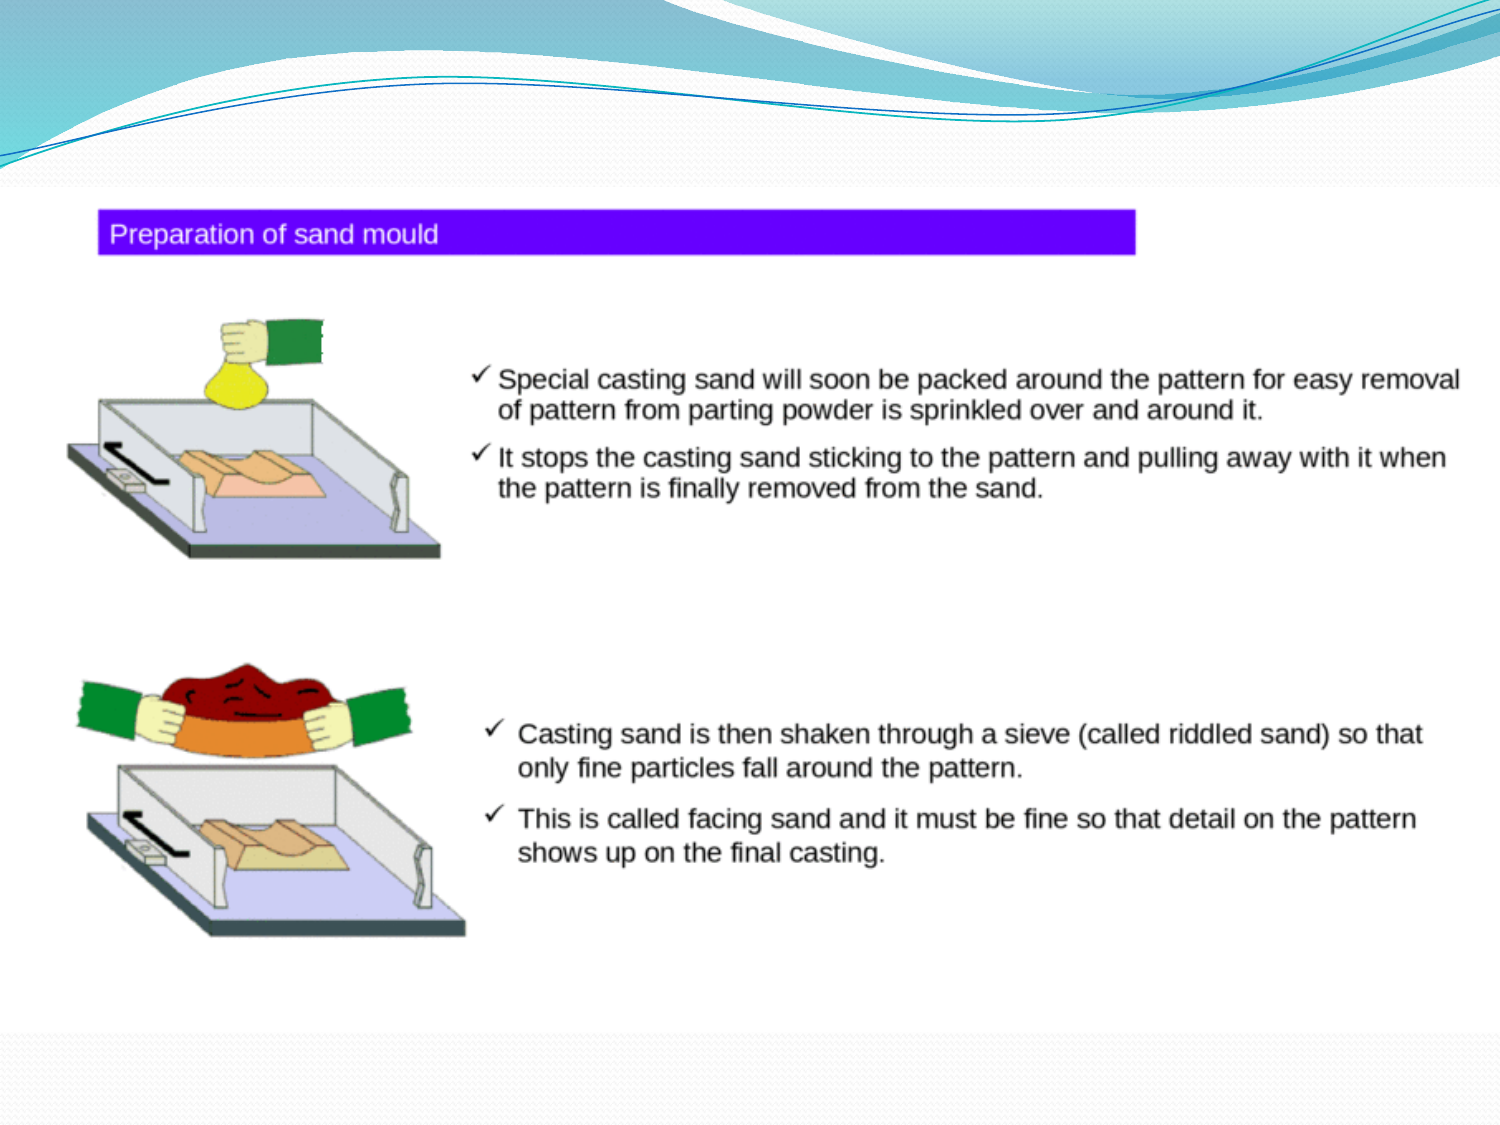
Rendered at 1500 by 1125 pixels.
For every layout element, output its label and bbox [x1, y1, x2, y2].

list [0, 187, 1500, 1032]
